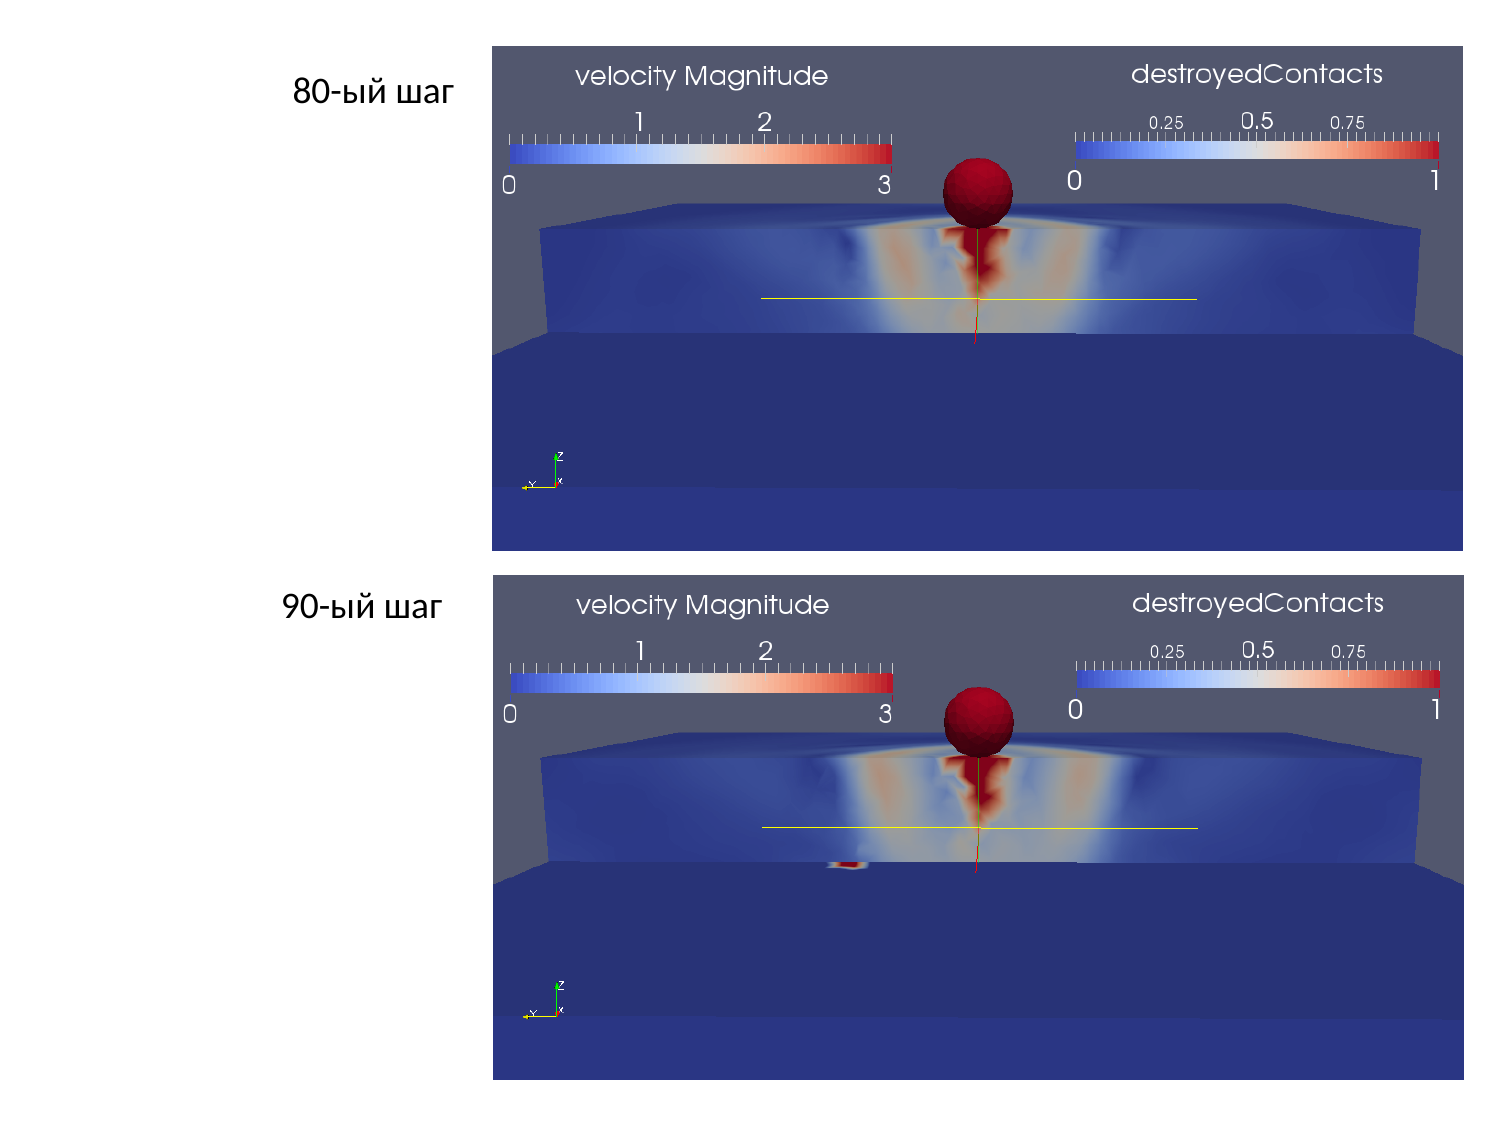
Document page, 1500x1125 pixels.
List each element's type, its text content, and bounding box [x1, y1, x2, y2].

text_box 80-ый шаг [46, 58, 469, 119]
picture [493, 575, 1464, 1080]
picture [491, 46, 1463, 552]
text_box 90-ый шаг [81, 574, 457, 634]
